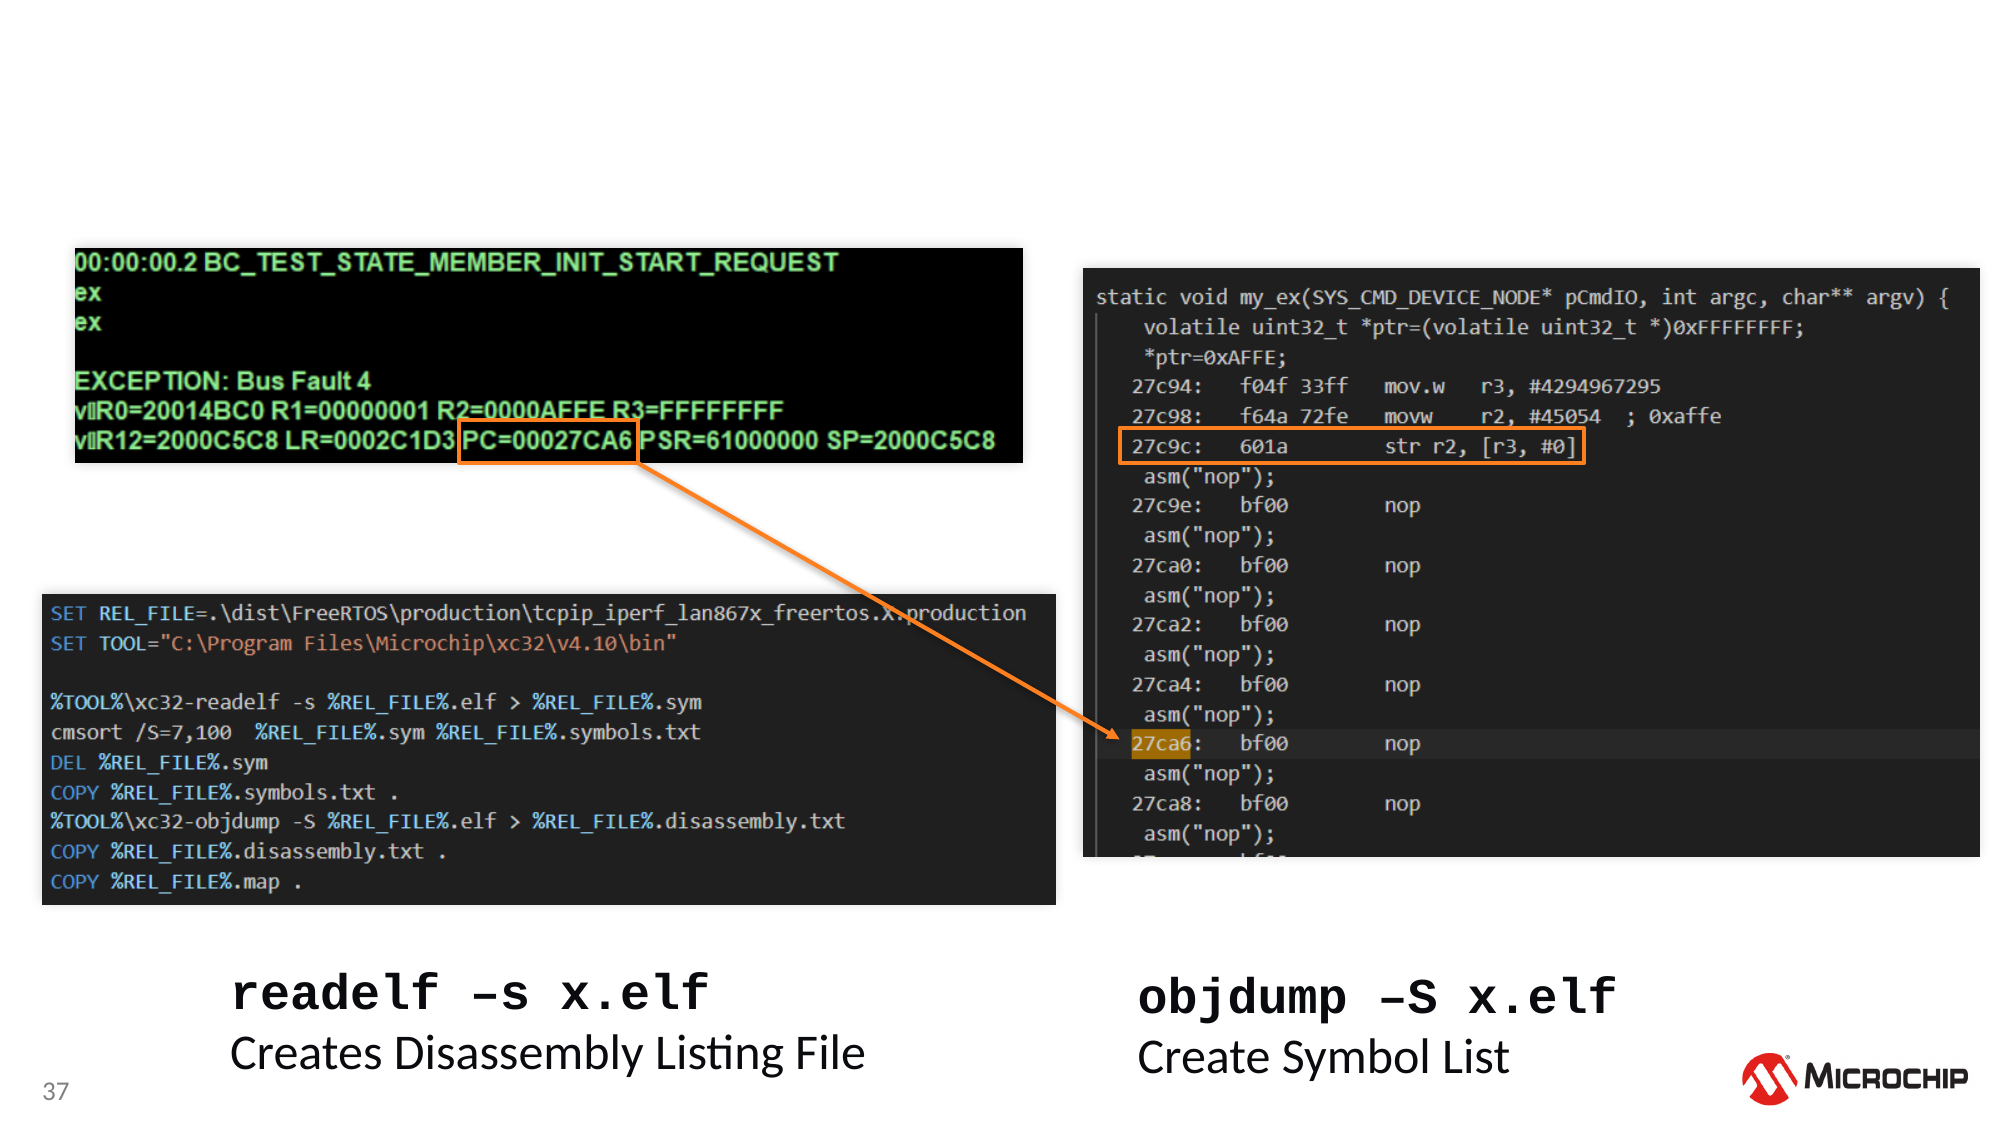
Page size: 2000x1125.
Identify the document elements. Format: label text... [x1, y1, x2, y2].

picture [1736, 1049, 1974, 1109]
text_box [637, 462, 1120, 740]
picture [1082, 268, 1980, 857]
text_box readelf –s x.elf Creates Disassembly Listing File [215, 951, 882, 1087]
picture [75, 247, 1023, 464]
picture [42, 593, 1056, 905]
text_box objdump –S x.elf Create Symbol List [1122, 956, 1633, 1092]
